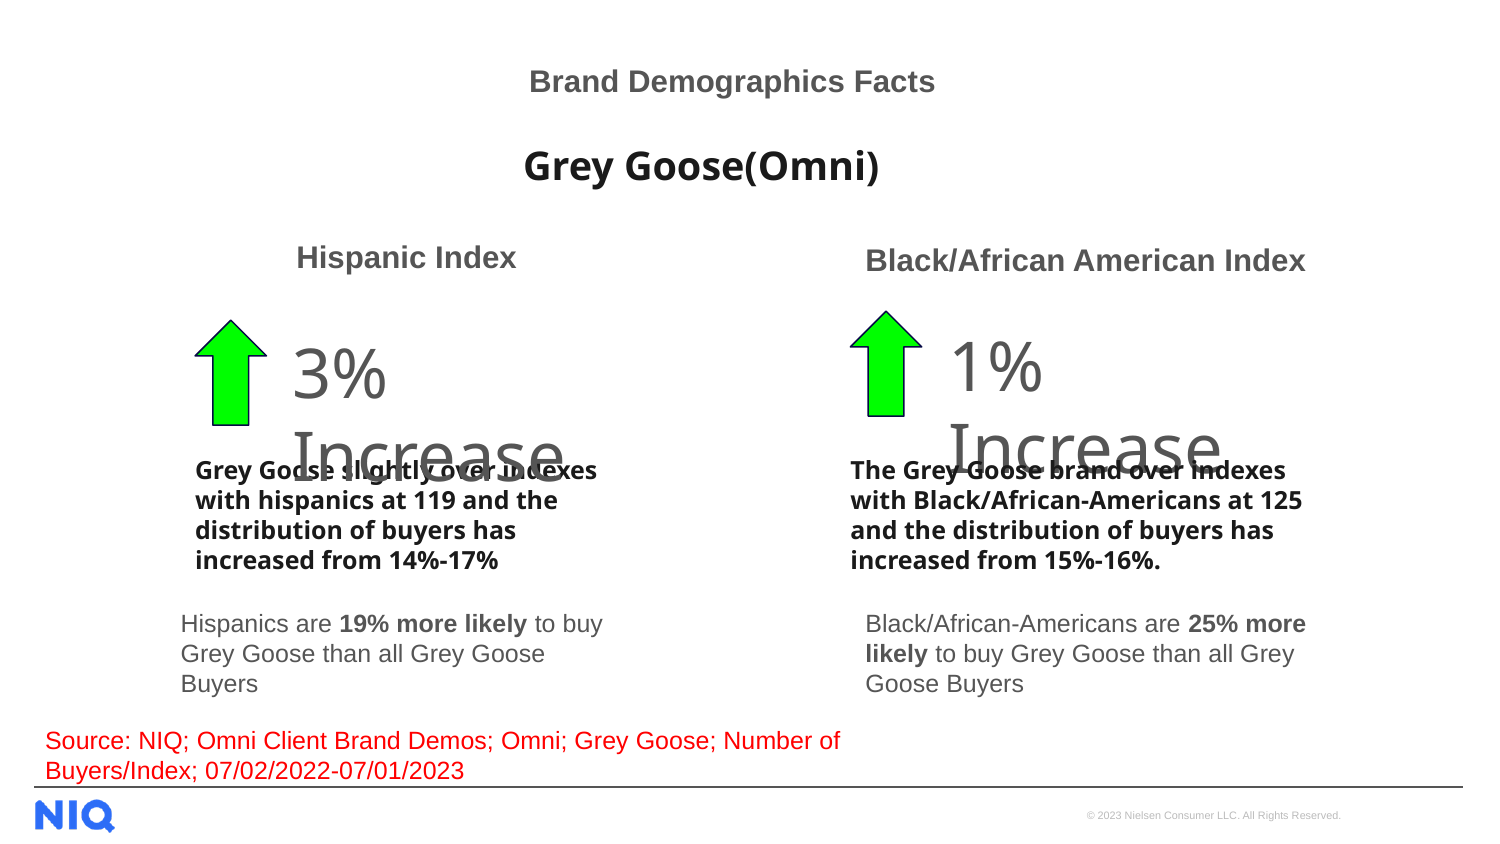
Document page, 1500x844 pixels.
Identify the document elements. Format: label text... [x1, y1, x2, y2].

text_box Grey Goose slightly over indexes with hispanics at 119 and the distribution of buyers has increased from 14%-17% [195, 454, 611, 544]
text_box 1% Increase [933, 307, 1326, 420]
text_box [195, 320, 267, 426]
text_box [850, 311, 922, 417]
text_box Hispanic Index [281, 222, 611, 288]
picture [35, 799, 115, 833]
text_box 3% Increase [277, 314, 660, 428]
text_box The Grey Goose brand over indexes with Black/African-Americans at 125 and the distribution of buyers has increased from 15%-16%. [850, 454, 1326, 544]
text_box Grey Goose(Omni) [523, 133, 932, 183]
text_box Hispanics are 19% more likely to buy Grey Goose than all Grey Goose Buyers [165, 592, 641, 668]
text_box Black/African-Americans are 25% more likely to buy Grey Goose than all Grey Goose Buyers [850, 592, 1326, 668]
text_box Source: NIQ; Omni Client Brand Demos; Omni; Grey Goose; Number of Buyers/Index; 07/02/2022-07/01/2023 [44, 717, 920, 792]
title Brand Demographics Facts [40, 46, 1425, 112]
text_box Black/African American Index [850, 225, 1356, 290]
